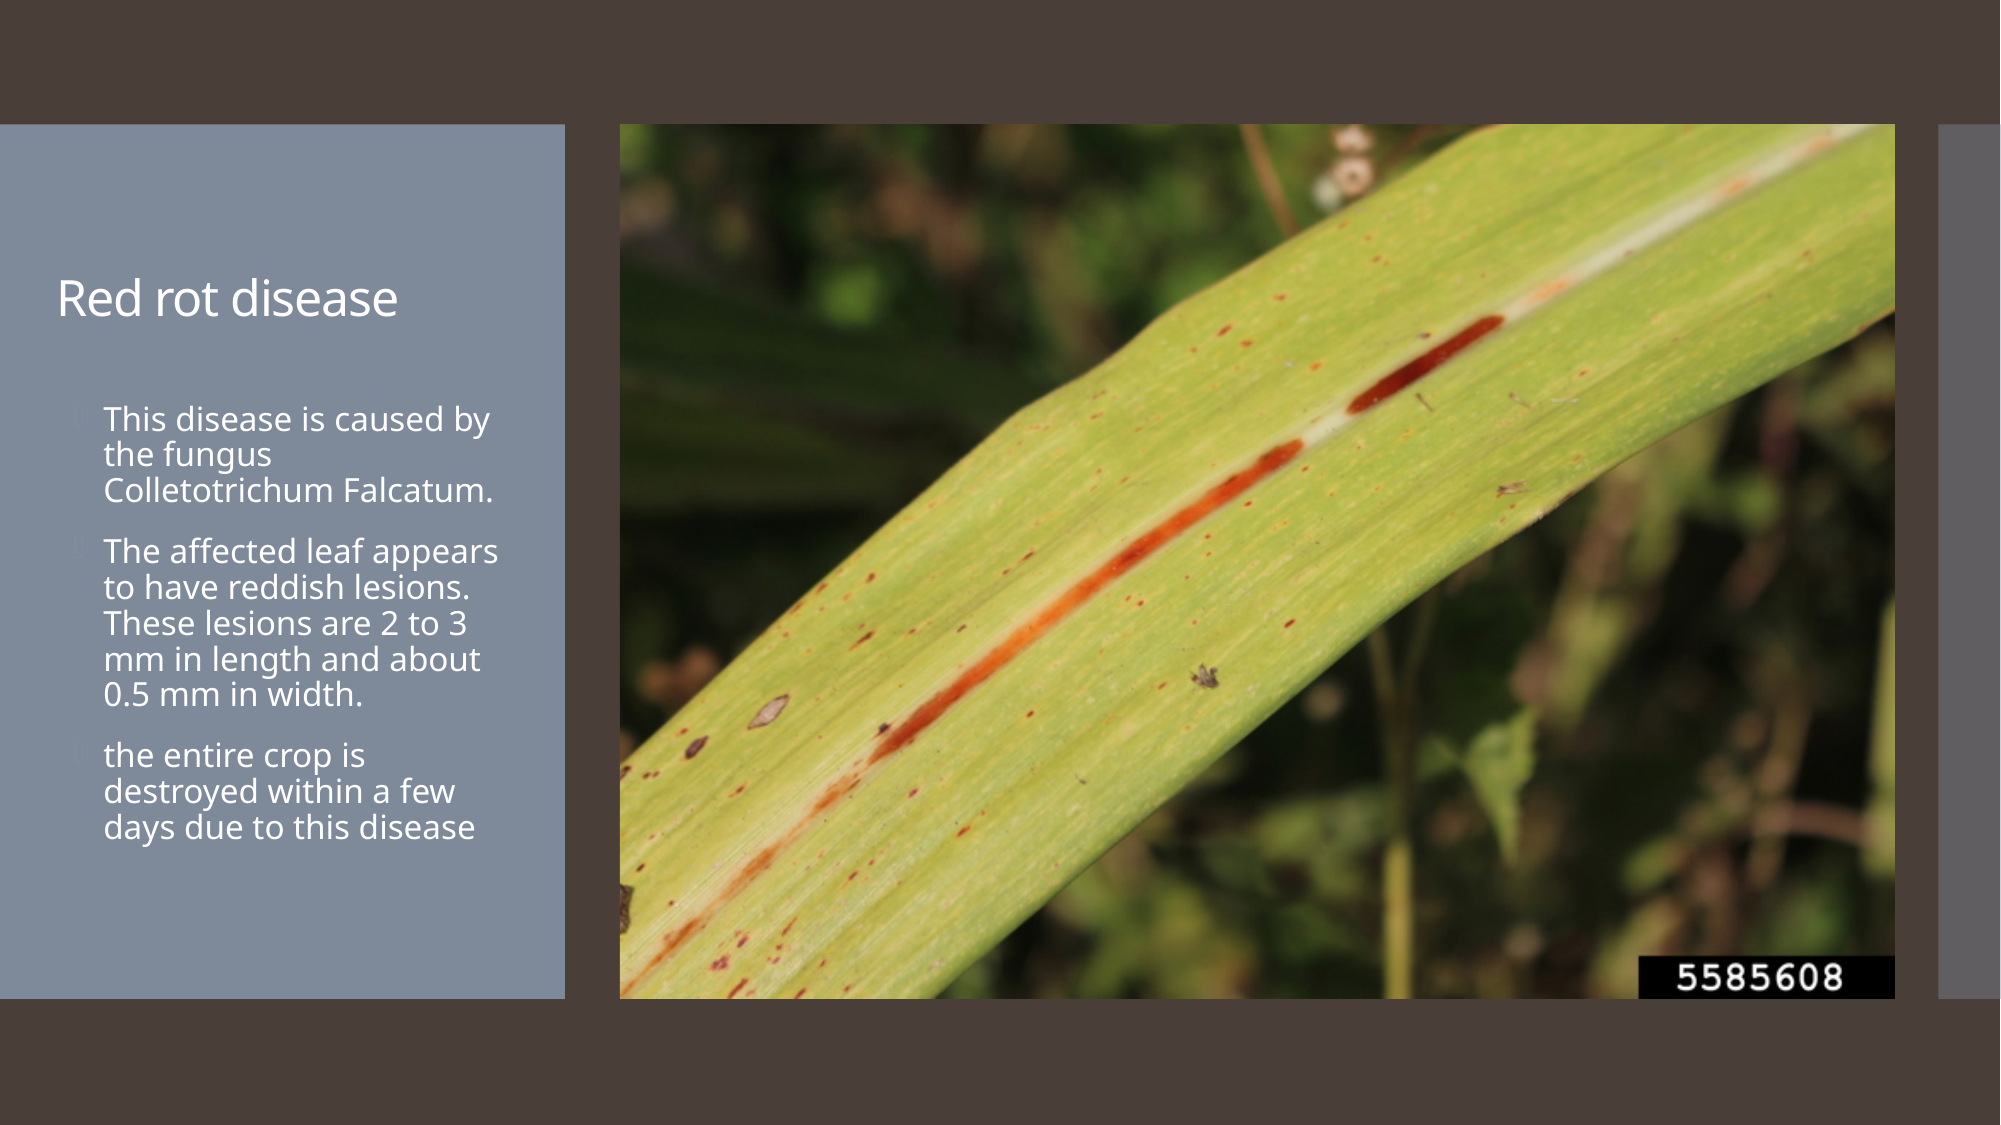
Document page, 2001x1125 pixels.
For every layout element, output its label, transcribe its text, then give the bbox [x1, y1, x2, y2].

title Red rot disease [41, 184, 525, 394]
list This disease is caused by the fungus Colletotrichum Falcatum. The affected leaf appears to have reddish lesions. These lesions are 2 to 3 mm in length and about 0.5 mm in width. the entire crop is destroyed within a few days due to this disease [41, 394, 525, 969]
picture [619, 124, 1896, 1000]
